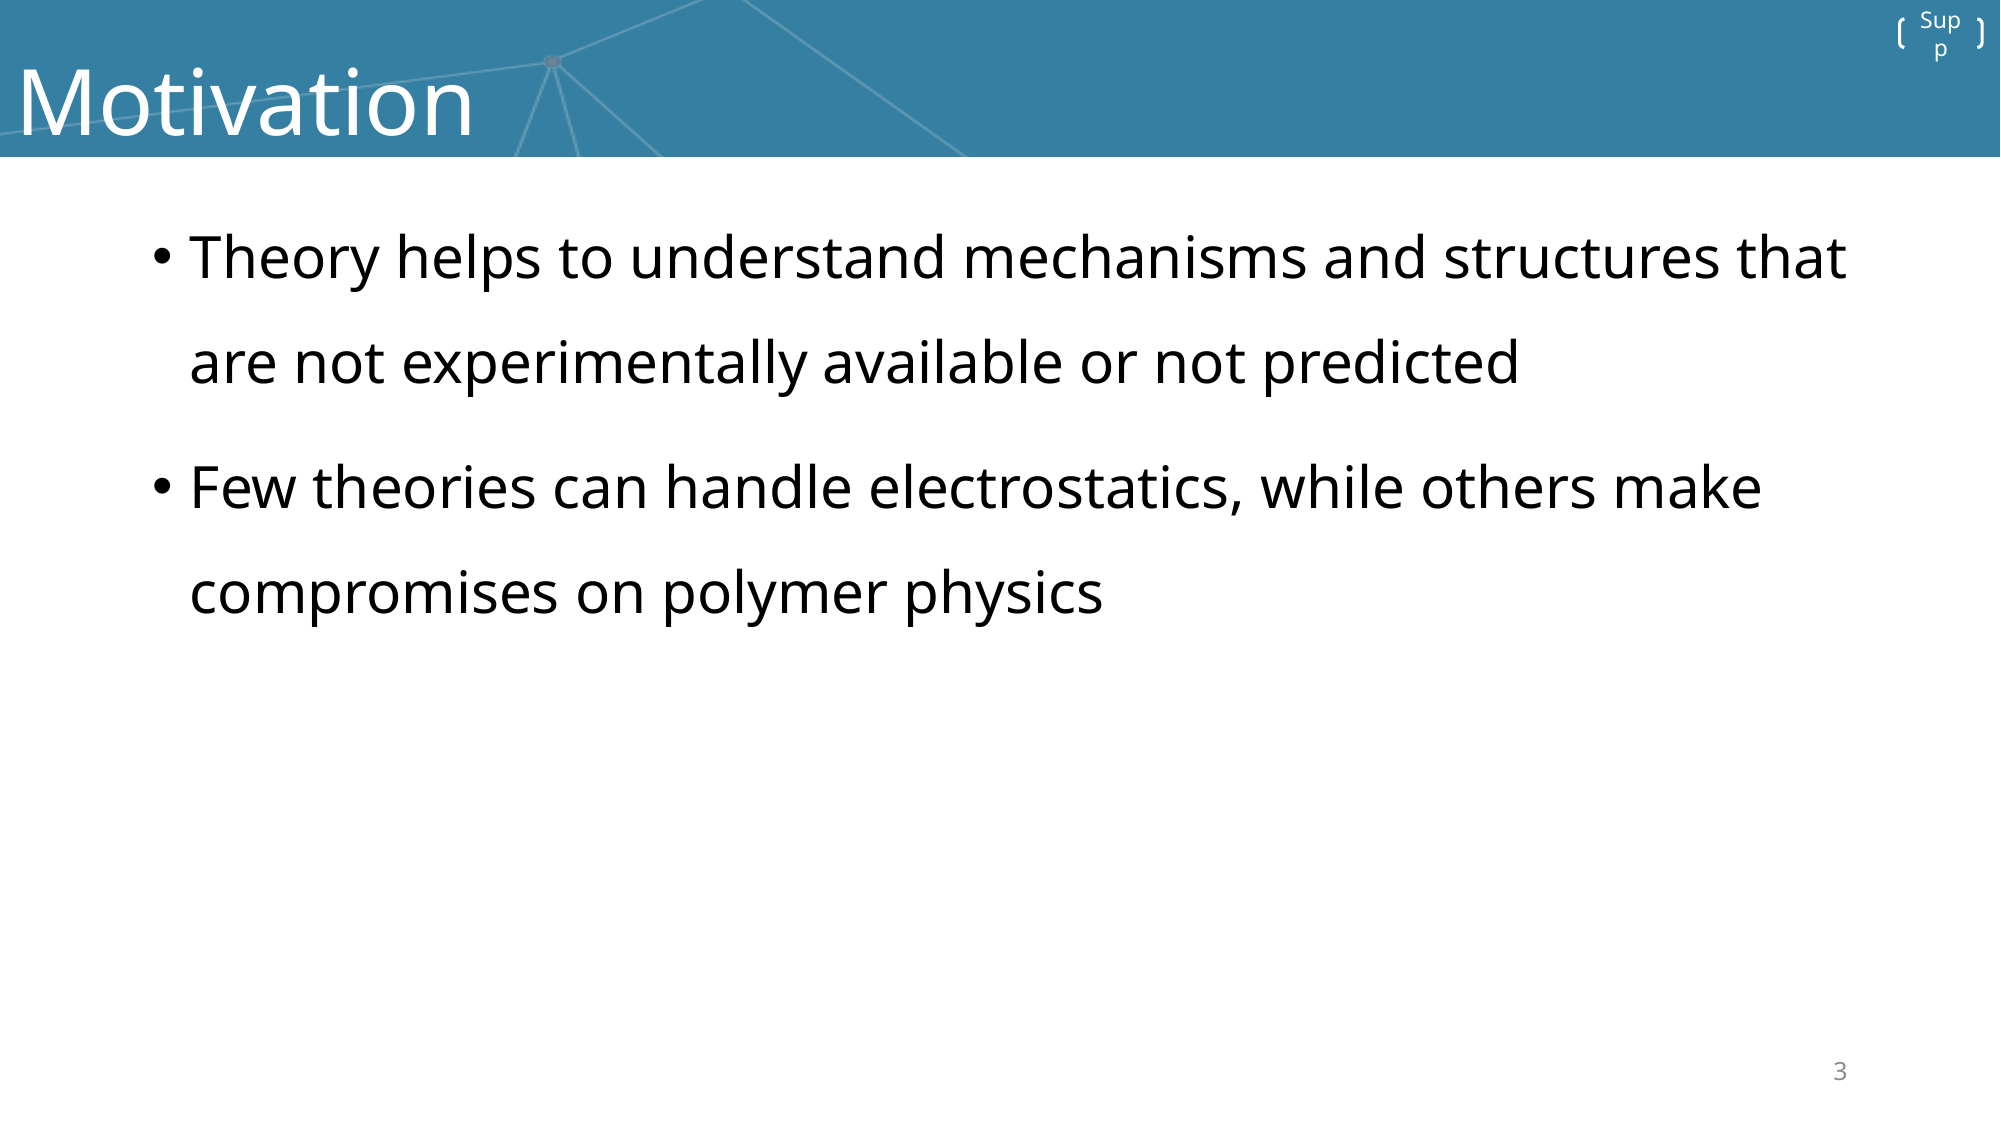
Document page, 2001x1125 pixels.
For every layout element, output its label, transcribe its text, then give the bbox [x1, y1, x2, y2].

title Motivation [0, 23, 1725, 155]
slide_number 3 [1412, 1042, 1863, 1103]
list Theory helps to understand mechanisms and structures that are not experimentally available or not predicted Few theories can handle electrostatics, while others make compromises on polymer physics [137, 177, 1863, 1016]
